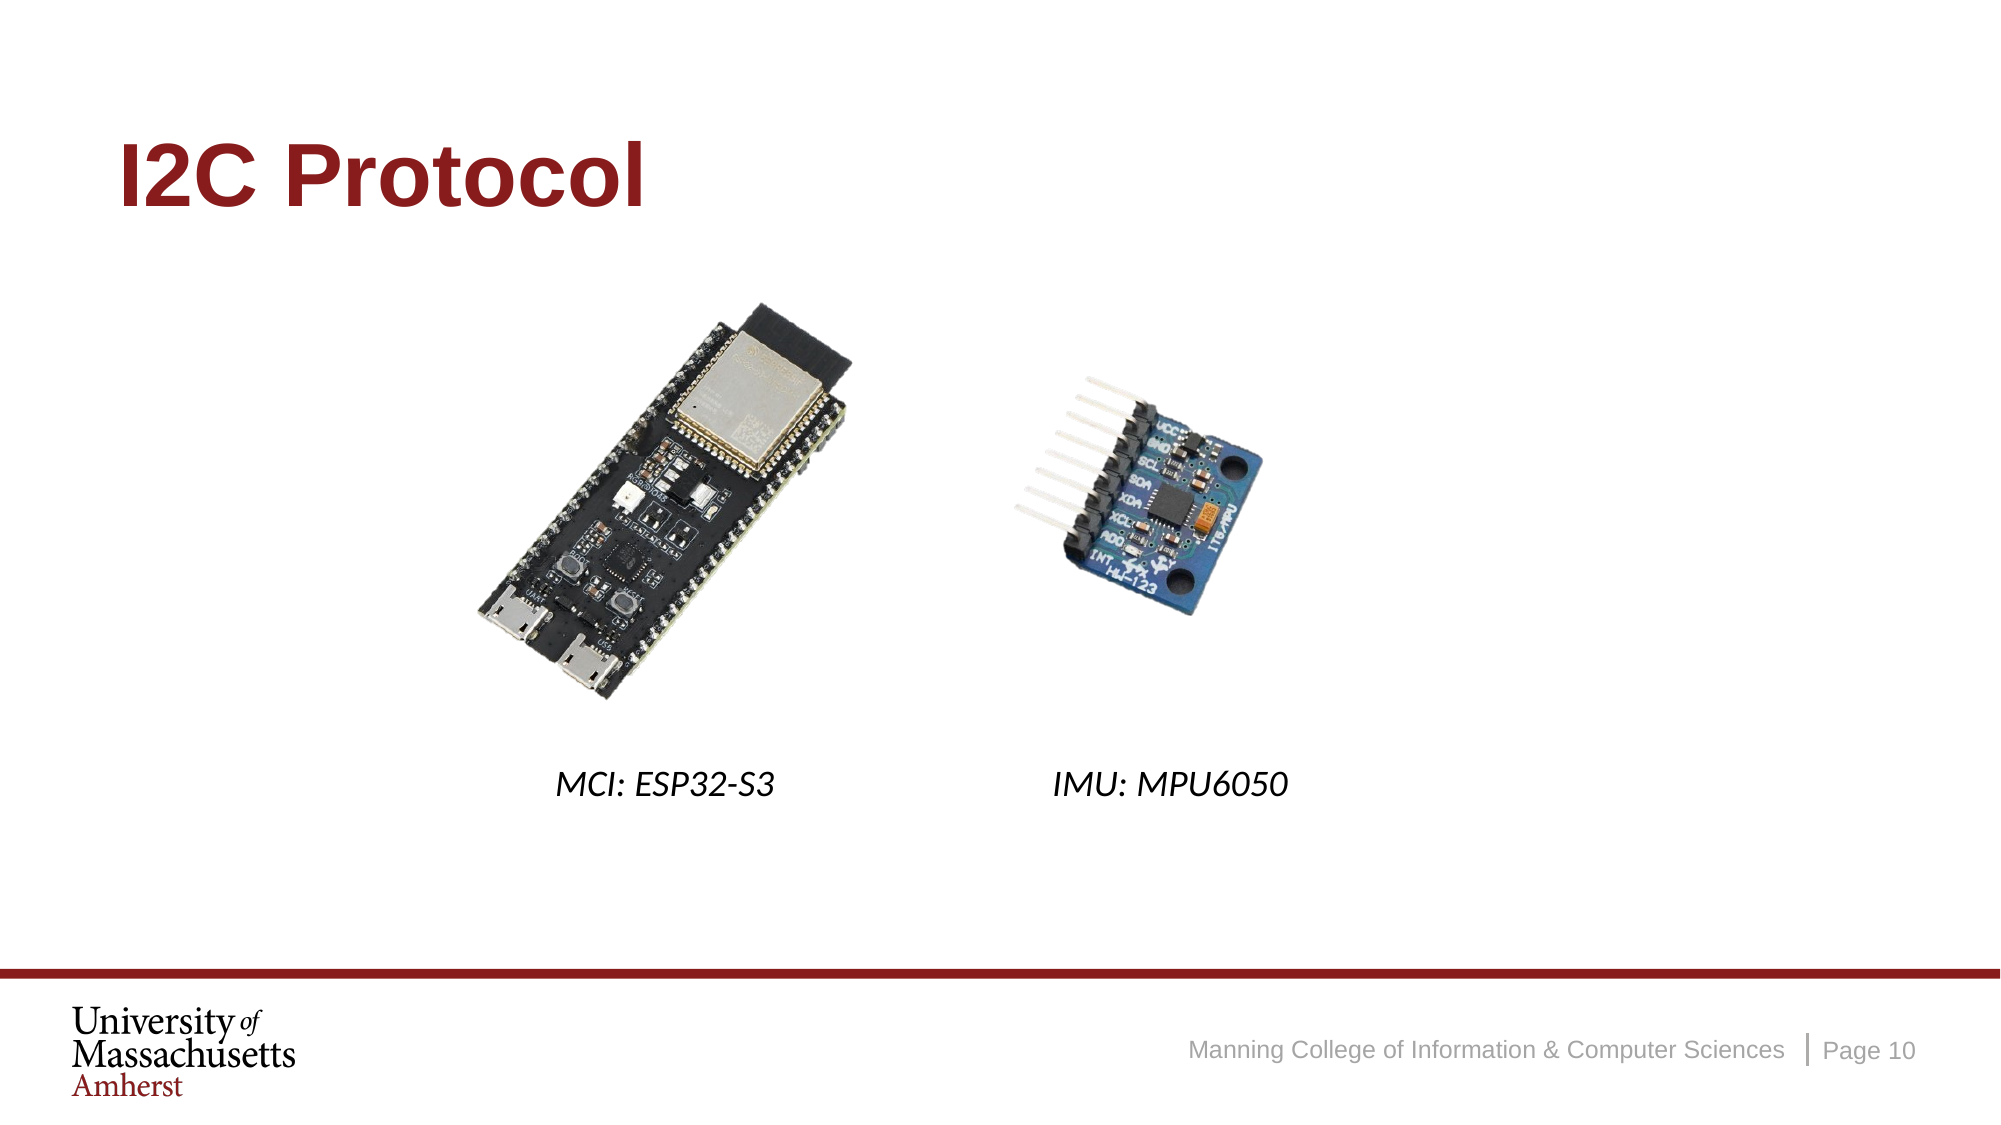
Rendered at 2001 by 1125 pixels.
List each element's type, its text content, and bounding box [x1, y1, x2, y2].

text_box MCI: ESP32-S3 [520, 751, 809, 812]
picture [428, 266, 1458, 739]
slide_number Page ‹#› [1807, 1033, 1966, 1067]
picture [70, 1006, 296, 1097]
title I2C Protocol [103, 121, 1899, 234]
text_box IMU: MPU6050 [1014, 751, 1326, 812]
